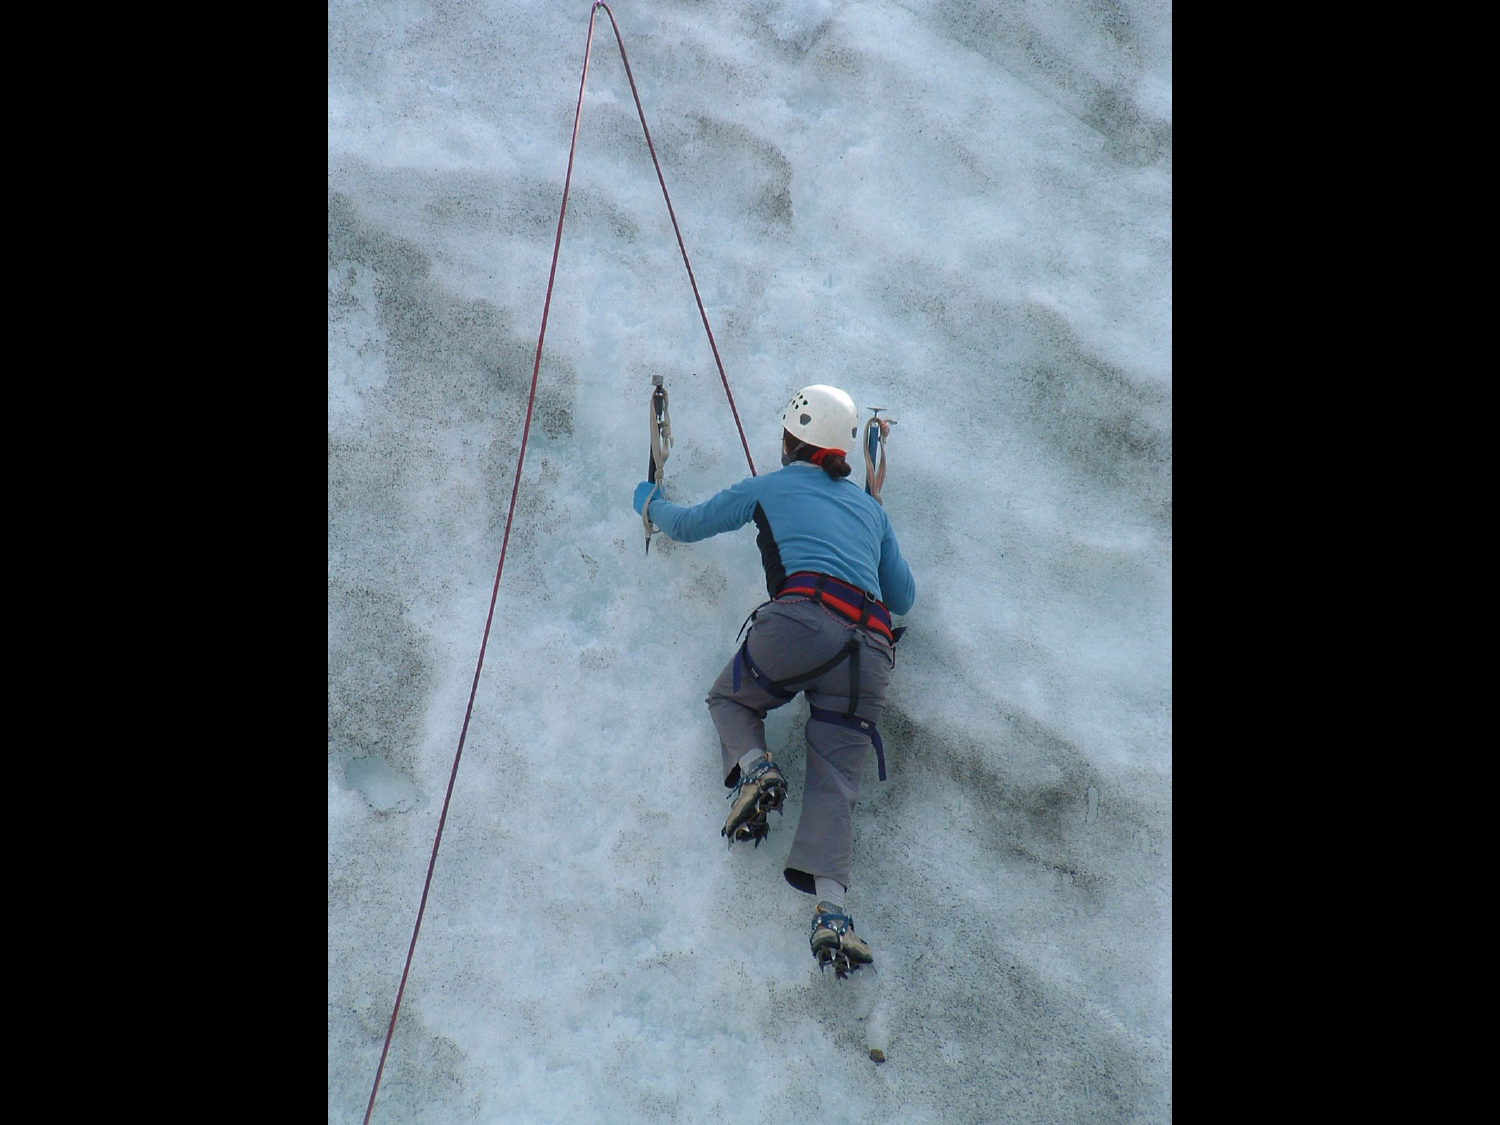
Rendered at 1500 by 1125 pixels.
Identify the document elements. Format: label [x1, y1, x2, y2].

picture [327, 0, 1173, 1125]
